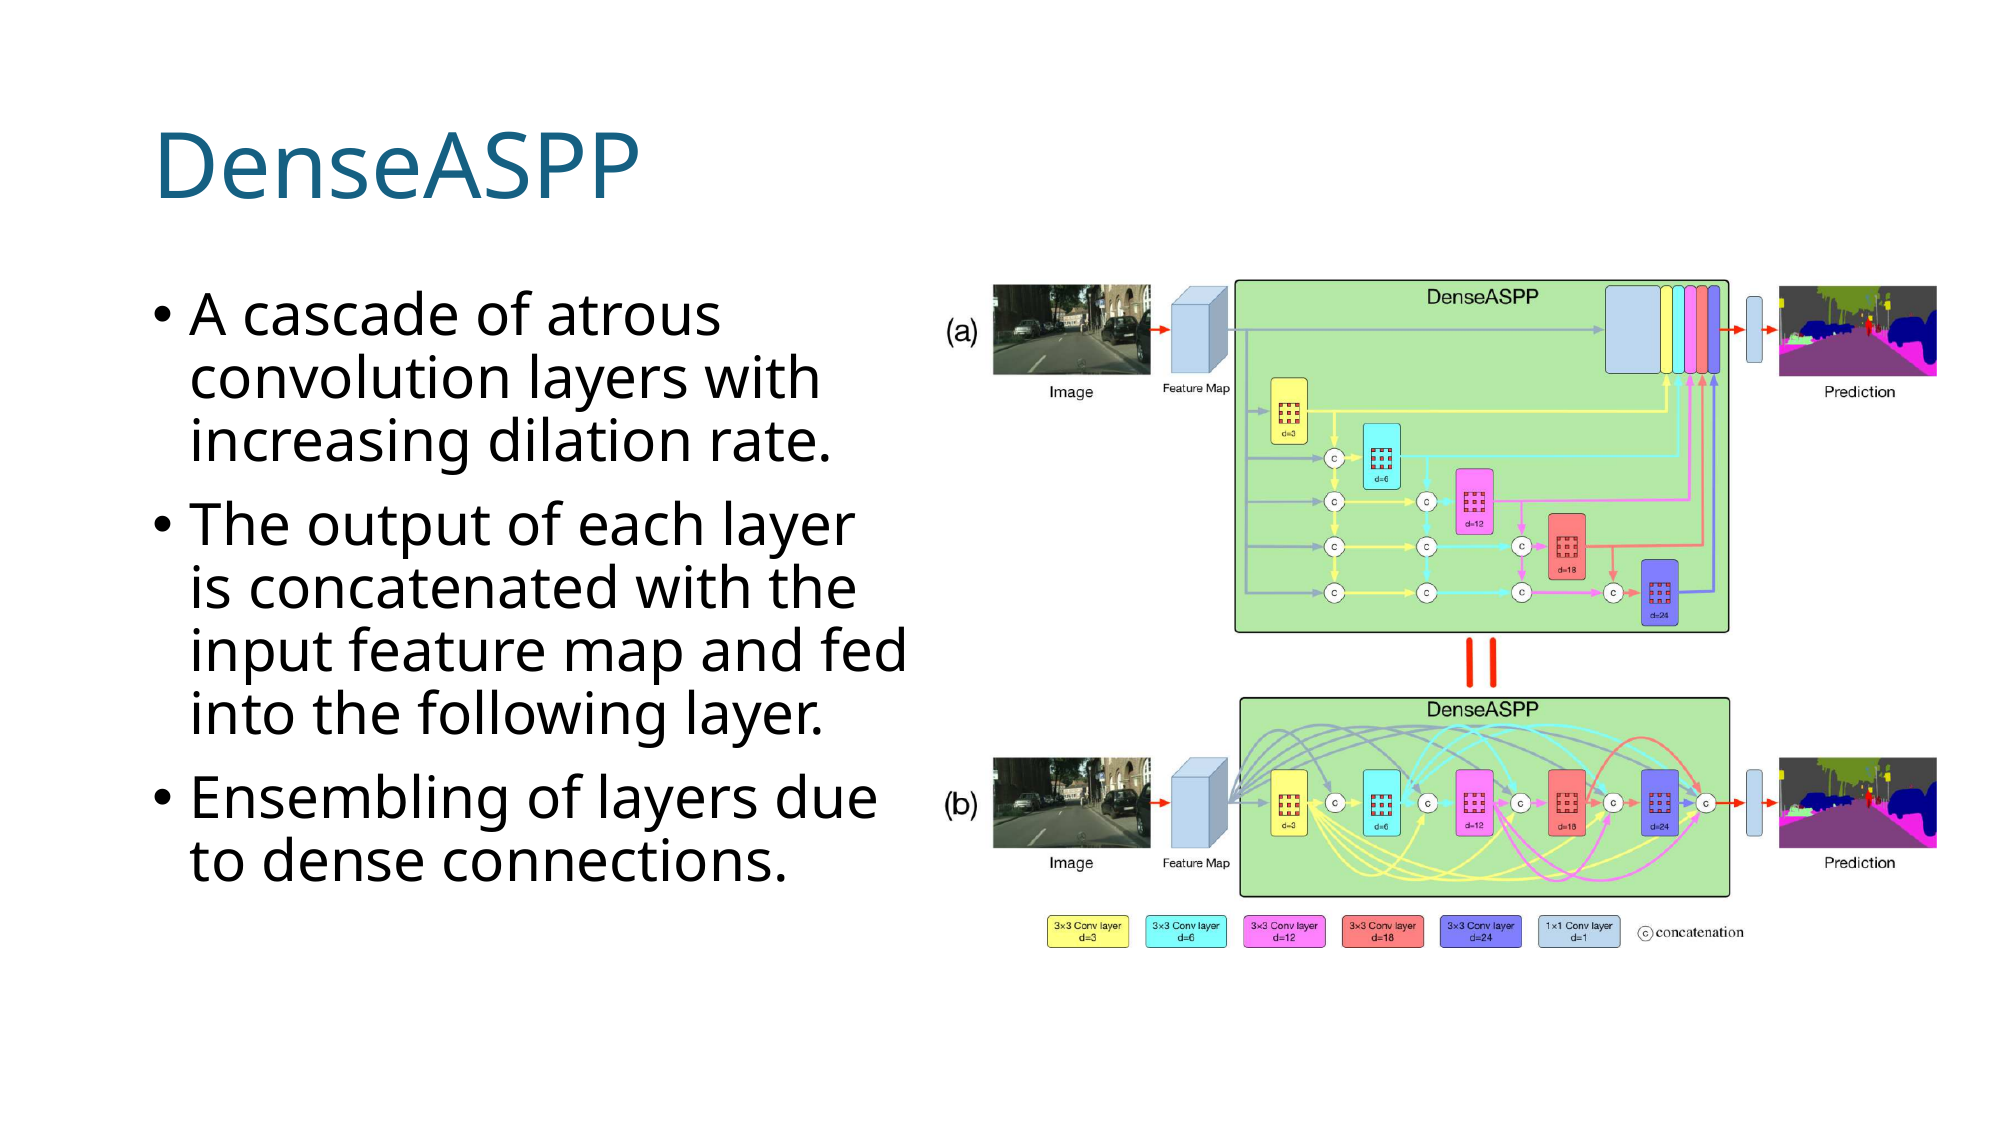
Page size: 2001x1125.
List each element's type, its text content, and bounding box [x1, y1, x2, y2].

picture [925, 275, 1951, 961]
title DenseASPP [137, 59, 1863, 278]
list A cascade of atrous convolution layers with increasing dilation rate. The output of each layer is concatenated with the input feature map and fed into the following layer. Ensembling of layers due to dense connections. [137, 278, 925, 960]
